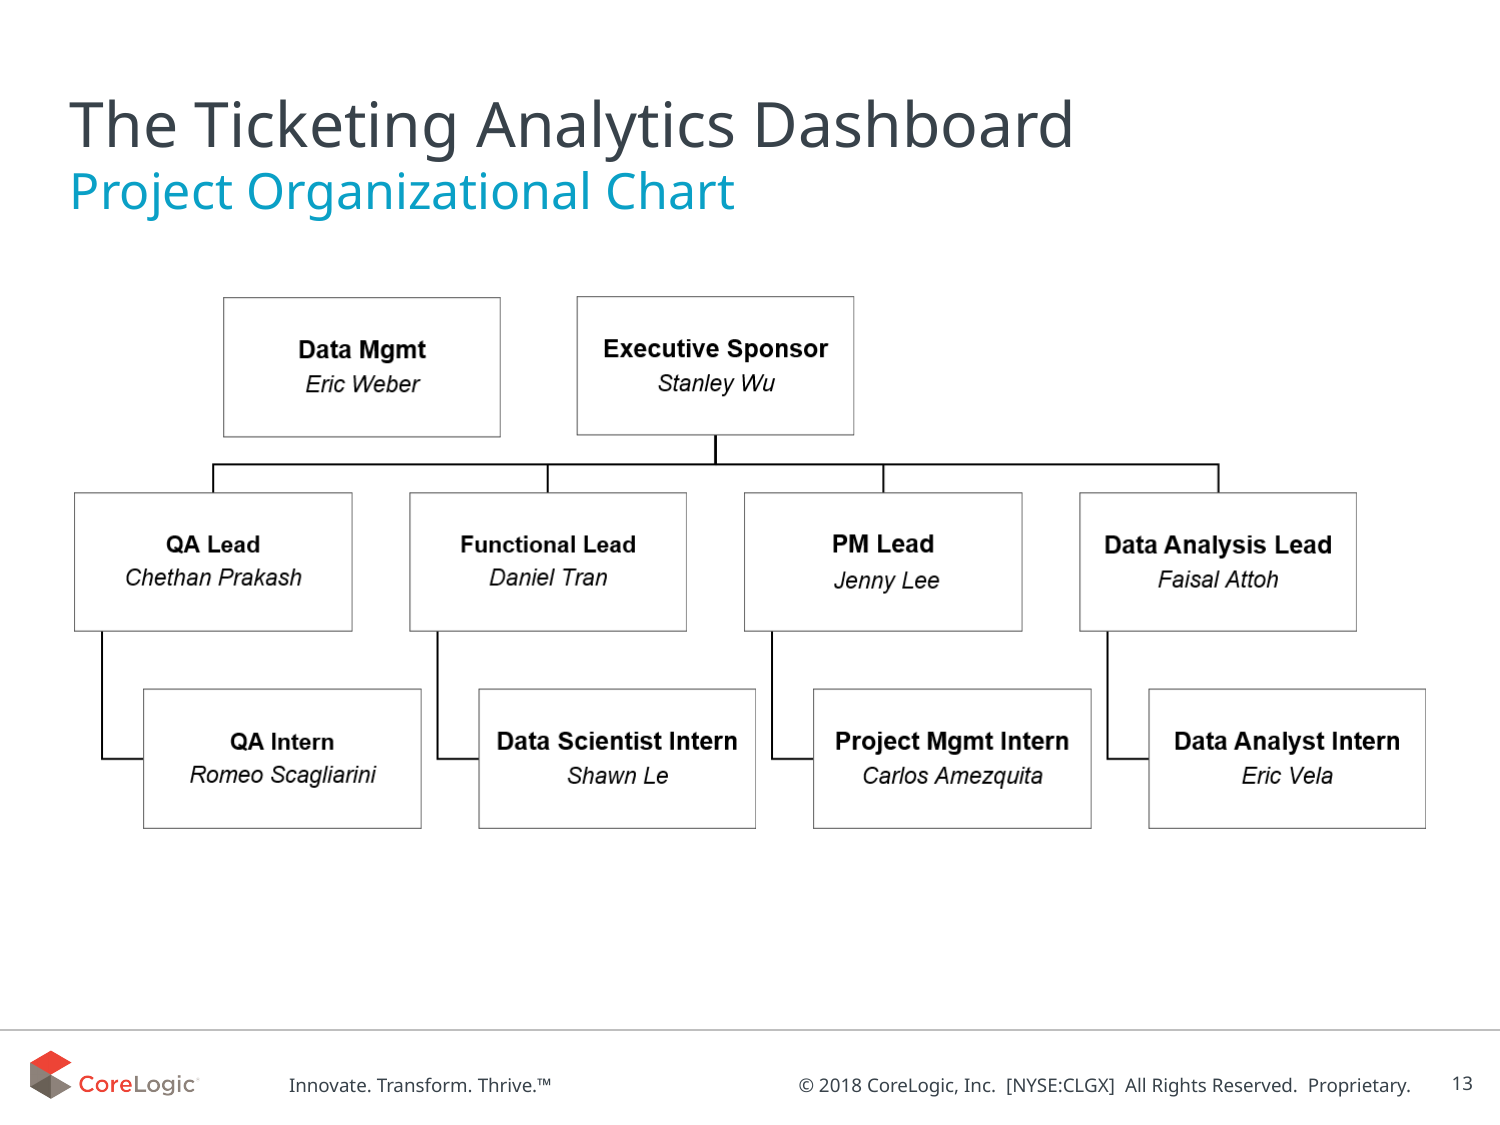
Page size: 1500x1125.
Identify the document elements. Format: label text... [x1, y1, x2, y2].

picture [14, 1034, 211, 1115]
title The Ticketing Analytics Dashboard [62, 18, 1464, 168]
list Project Organizational Chart [62, 151, 1462, 238]
slide_number 13 [1431, 1053, 1494, 1117]
picture [72, 154, 1428, 971]
